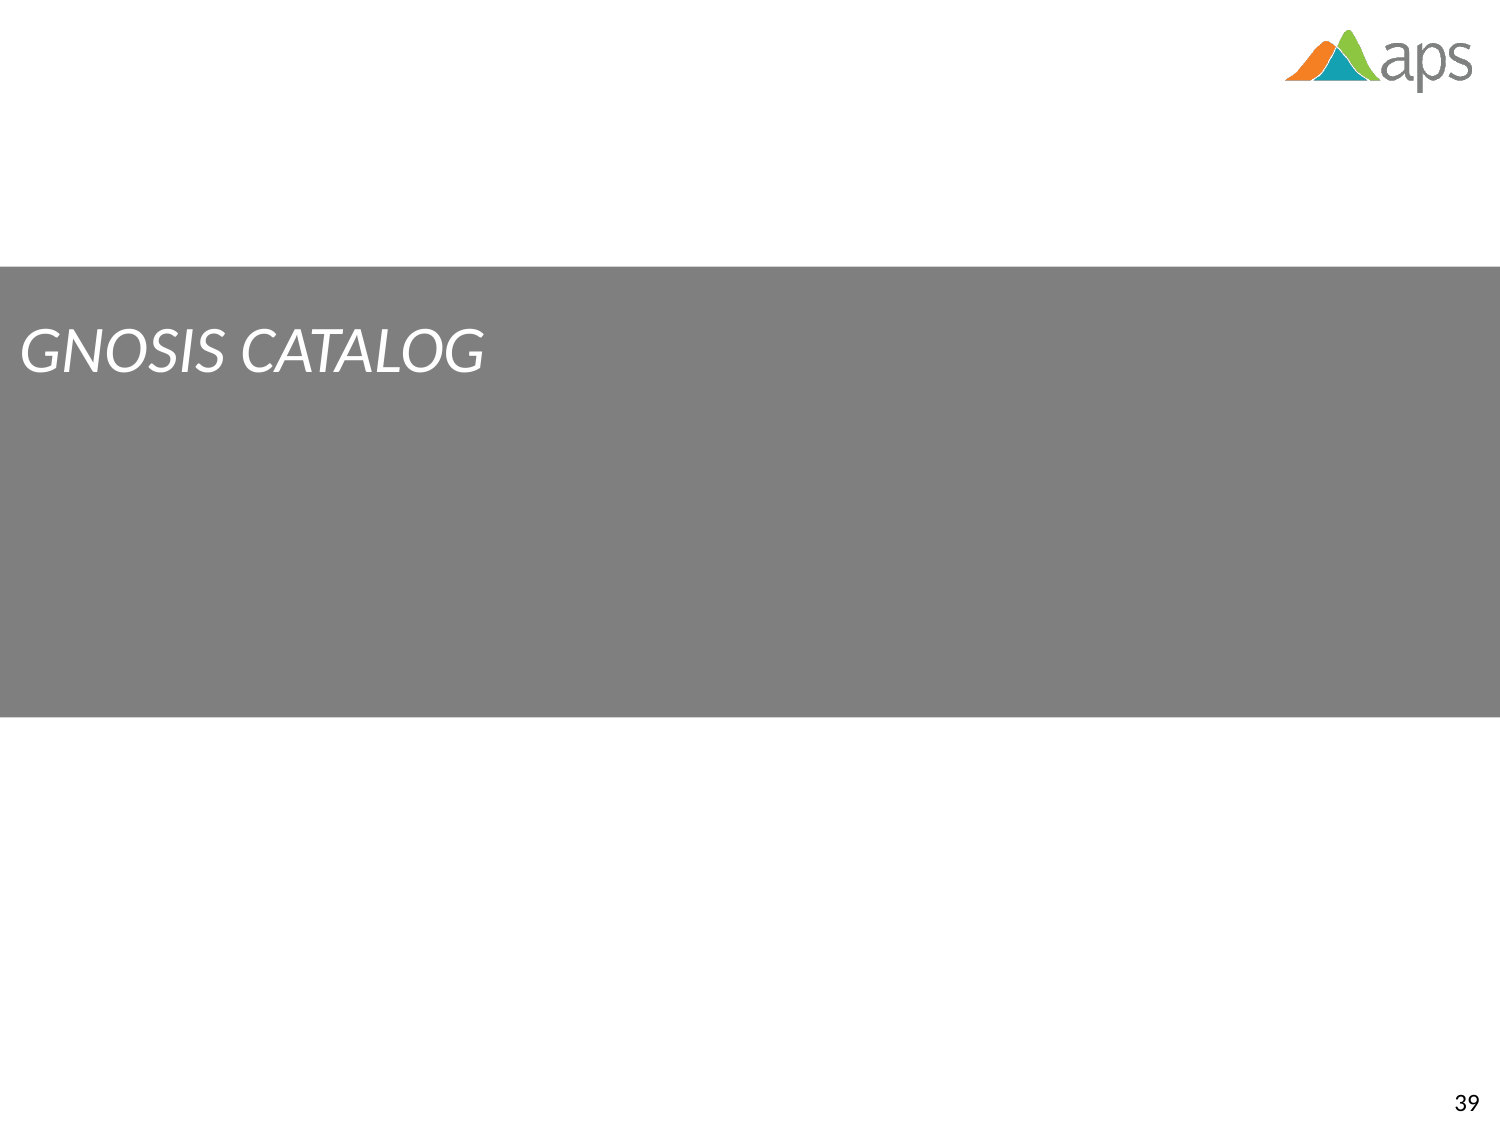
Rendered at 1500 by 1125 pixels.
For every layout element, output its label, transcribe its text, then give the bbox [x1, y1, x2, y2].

title GNOSIS CATALOG [19, 314, 1459, 389]
picture [1279, 24, 1477, 98]
